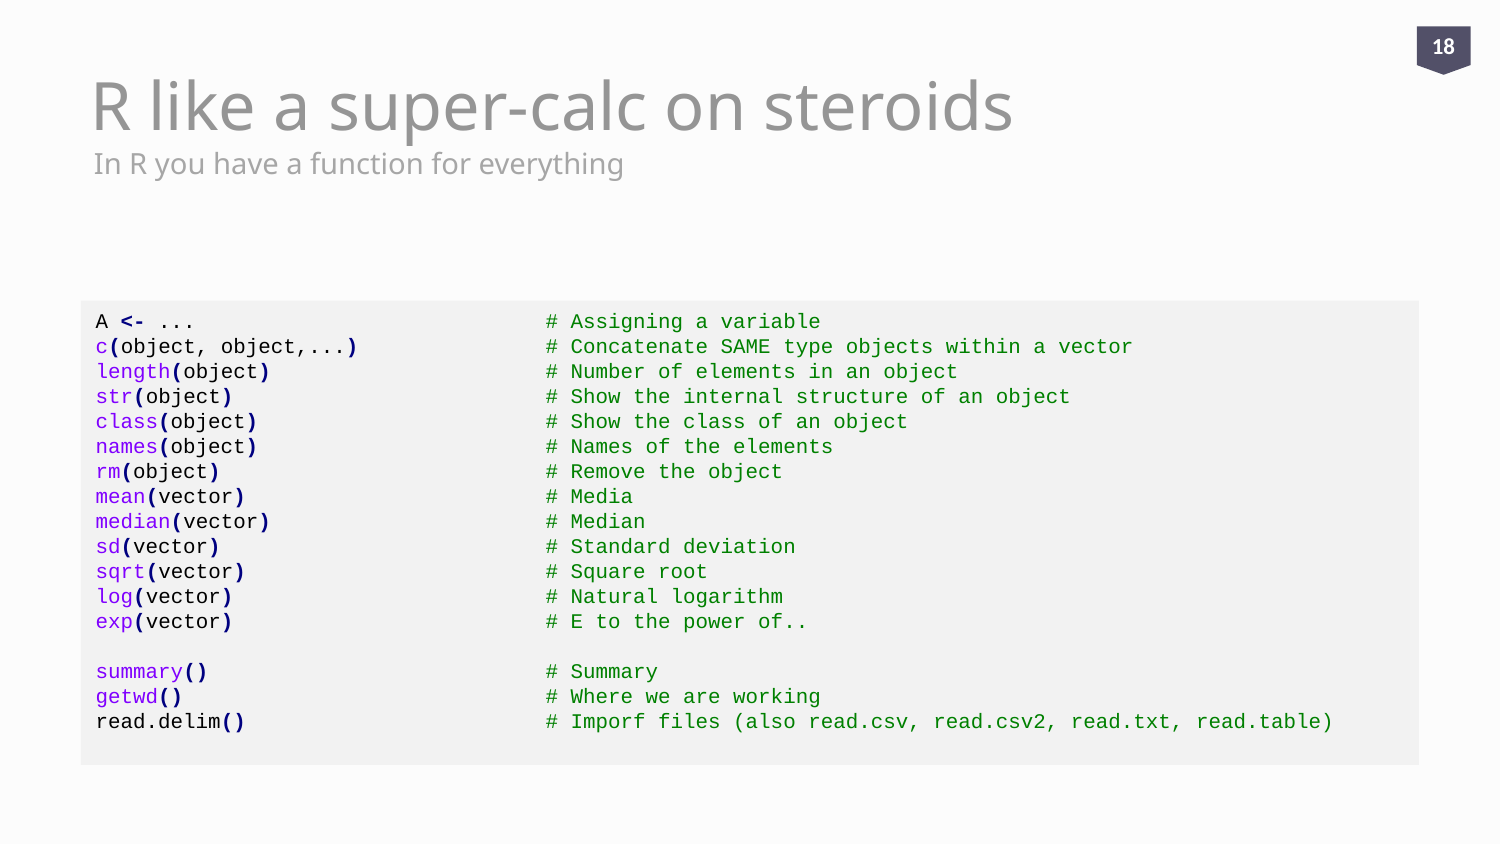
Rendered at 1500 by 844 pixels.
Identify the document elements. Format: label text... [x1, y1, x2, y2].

text_box 18 [1414, 24, 1473, 77]
text_box In R you have a function for everything [78, 132, 1429, 193]
text_box A <- ... # Assigning a variable c(object, object,...) # Concatenate SAME type objects within a vector length(object) # Number of elements in an object str(object) # Show the internal structure of an object class(object) # Show the class of an object names(object) # Names of the elements rm(object) # Remove the object mean(vector) # Media median(vector) # Median sd(vector) # Standard deviation sqrt(vector) # Square root log(vector) # Natural logarithm exp(vector) # E to the power of.. summary() # Summary getwd() # Where we are working read.delim() # Imporf files (also read.csv, read.csv2, read.txt, read.table) [80, 300, 1419, 765]
title R like a super-calc on steroids [75, 60, 1425, 148]
